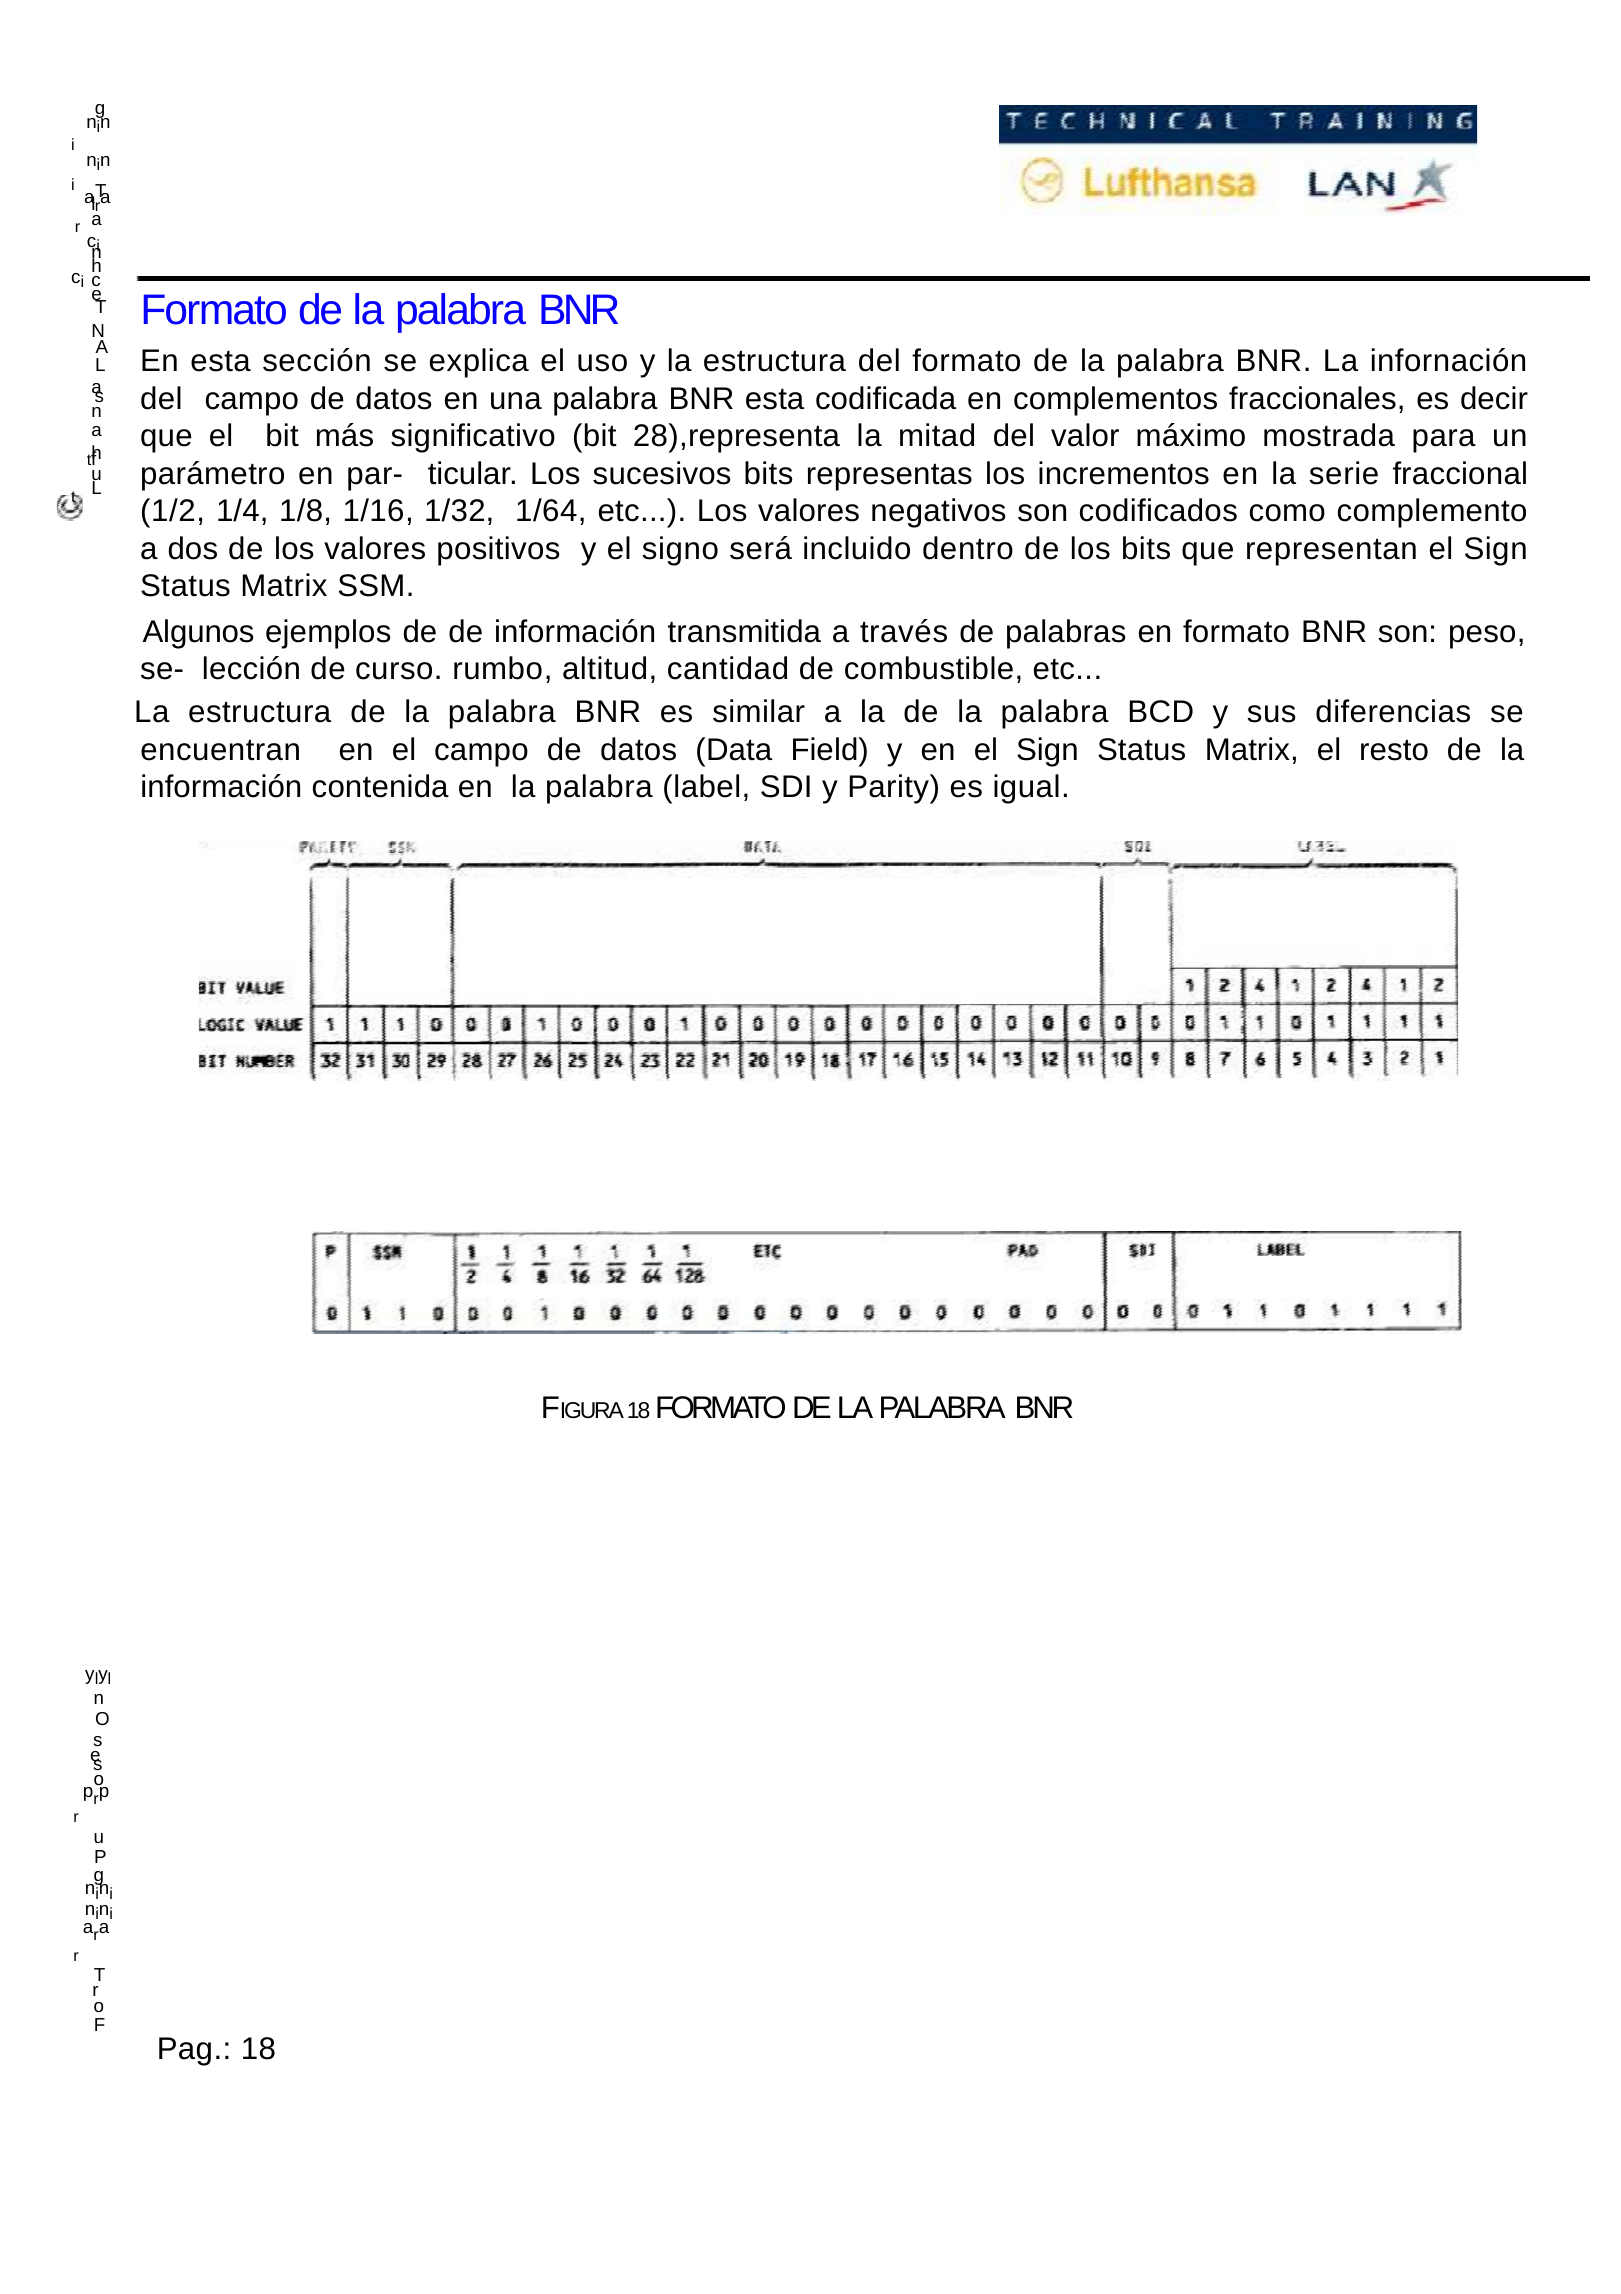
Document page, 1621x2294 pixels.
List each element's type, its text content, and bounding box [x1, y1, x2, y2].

text_box FIGURA 18 FORMATO DE LA PALABRA BNR [538, 1385, 1084, 1425]
text_box u [104, 458, 108, 484]
text_box n [103, 236, 108, 262]
text_box L [104, 484, 108, 499]
text_box ylyl n O s [59, 1663, 116, 1751]
text_box Formato de la palabra BNR En esta sección se explica el uso y la estructura del formato de la palabra BNR. La infornación del campo de datos en una palabra BNR esta codificada en complementos fraccionales, es decir que el bit más significativo (bit 28),representa la mitad del valor máximo mostrada para un parámetro en par- ticular. Los sucesivos bits representas los incrementos en la serie fraccional (1/2, 1/4, 1/8, 1/16, 1/32, 1/64, etc...). Los valores negativos son codificados como complemento a dos de los valores positivos y el signo será incluido dentro de los bits que representan el Sign Status Matrix SSM. Algunos ejemplos de de información transmitida a través de palabras en formato BNR son: peso, se- lección de curso. rumbo, altitud, cantidad de combustible, etc... La estructura de la palabra BNR es similar a la de la palabra BCD y sus diferencias se encuentran en el campo de datos (Data Field) y en el Sign Status Matrix, el resto de la información contenida en la palabra (label, SDI y Parity) es igual. [131, 268, 1530, 804]
text_box cici [64, 236, 103, 291]
text_box N A L [68, 318, 112, 376]
text_box [311, 1231, 1462, 1334]
text_box h [103, 262, 108, 277]
text_box s o prpr u P g nini nini arar T r o F [63, 1753, 113, 2073]
text_box tht [64, 429, 104, 507]
text_box e [72, 279, 108, 305]
text_box [56, 495, 83, 521]
text_box T [68, 292, 109, 318]
text_box [198, 841, 1459, 1081]
text_box s n a [72, 398, 108, 440]
text_box e [71, 1751, 106, 1766]
text_box g nini nini arar [64, 97, 112, 236]
text_box Pag.: 18 [154, 2026, 277, 2066]
text_box [1530, 276, 1590, 281]
text_box a [72, 376, 108, 398]
text_box [999, 105, 1478, 217]
